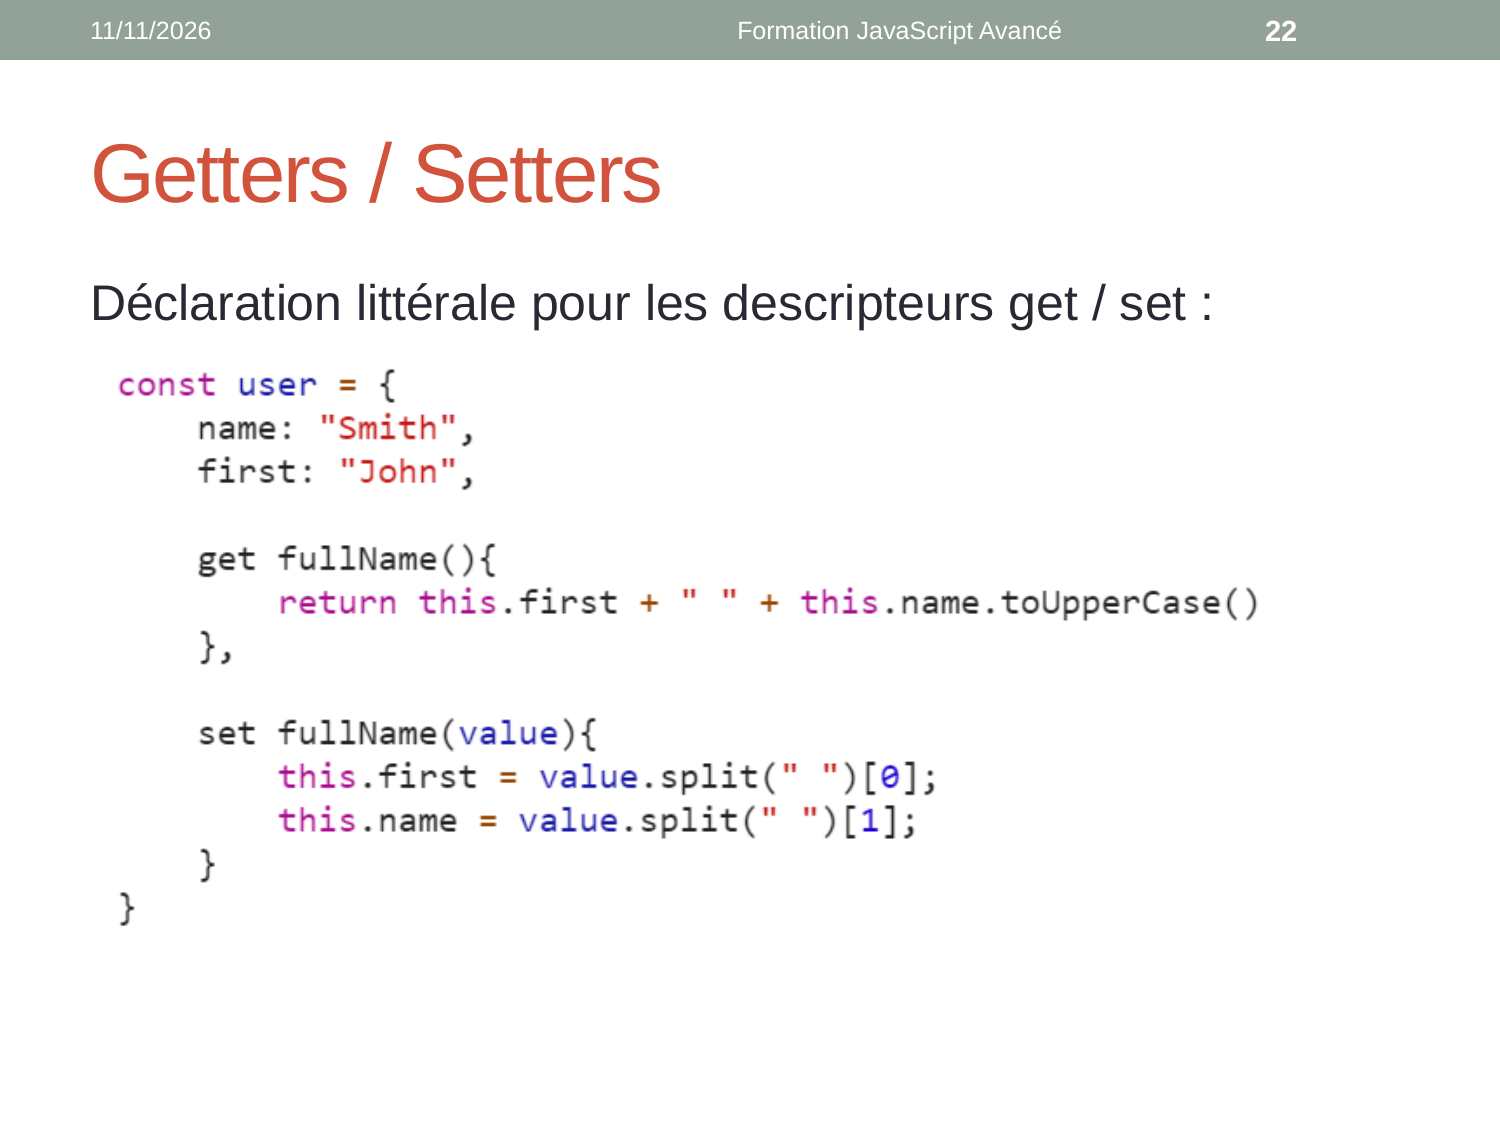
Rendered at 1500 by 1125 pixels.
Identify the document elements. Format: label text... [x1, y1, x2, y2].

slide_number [75, 3, 550, 57]
slide_number 22 [1250, 3, 1425, 57]
title Getters / Setters [75, 87, 1425, 250]
list Déclaration littérale pour les descripteurs get / set : [75, 262, 1425, 1063]
picture [100, 361, 1282, 940]
footer Formation JavaScript Avancé [562, 3, 1238, 57]
